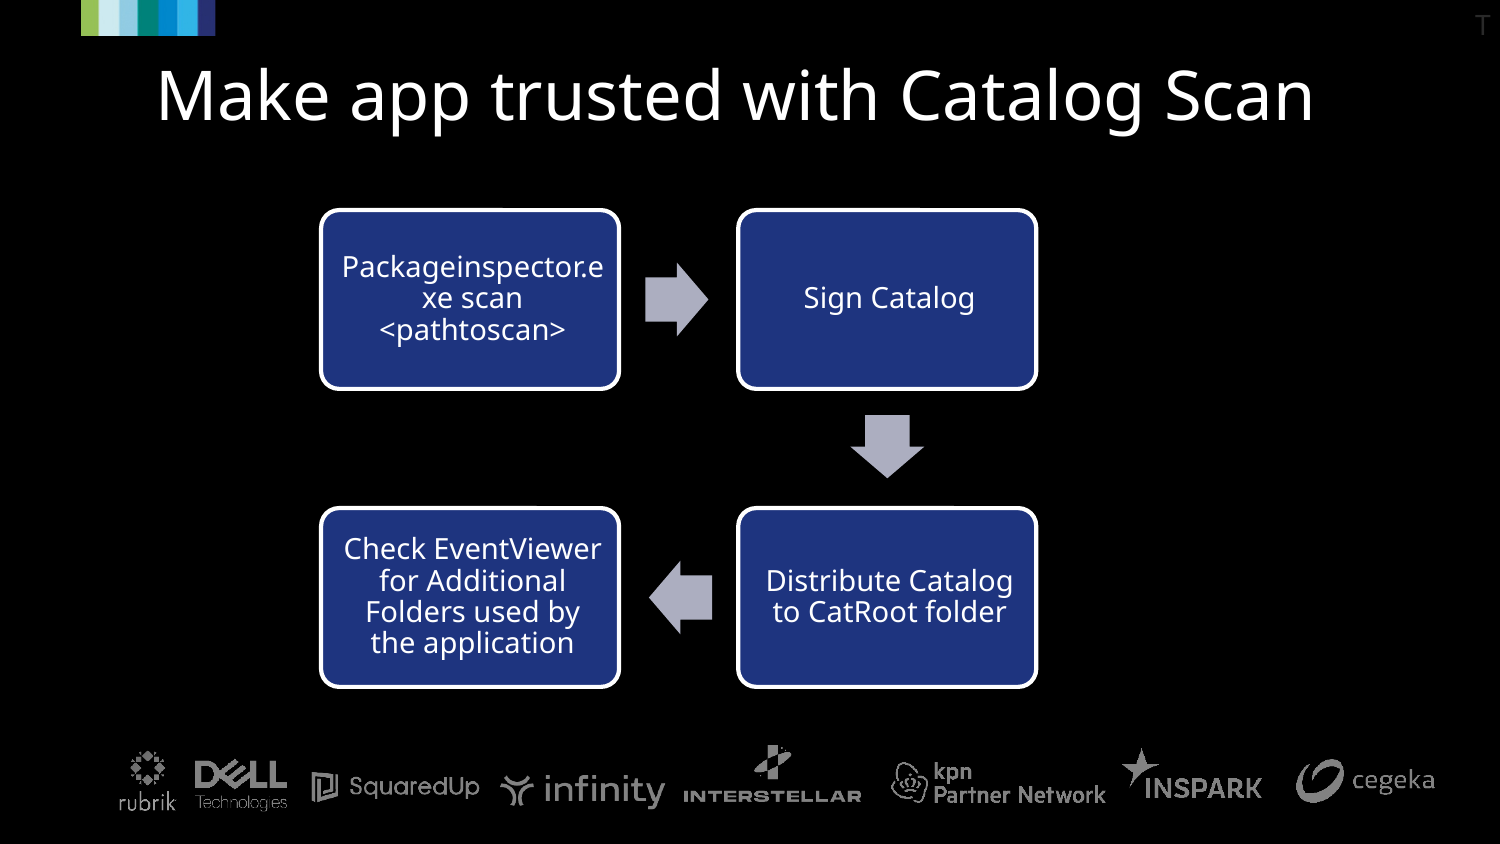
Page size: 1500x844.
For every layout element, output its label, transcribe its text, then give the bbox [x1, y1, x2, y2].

picture [81, 0, 157, 36]
picture [102, 723, 861, 844]
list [149, 209, 1208, 688]
picture [1121, 748, 1262, 798]
text_box T [1460, 0, 1491, 49]
picture [178, 0, 216, 36]
picture [891, 762, 1106, 803]
title Make app trusted with Catalog Scan [146, 43, 1424, 186]
picture [1286, 751, 1450, 810]
